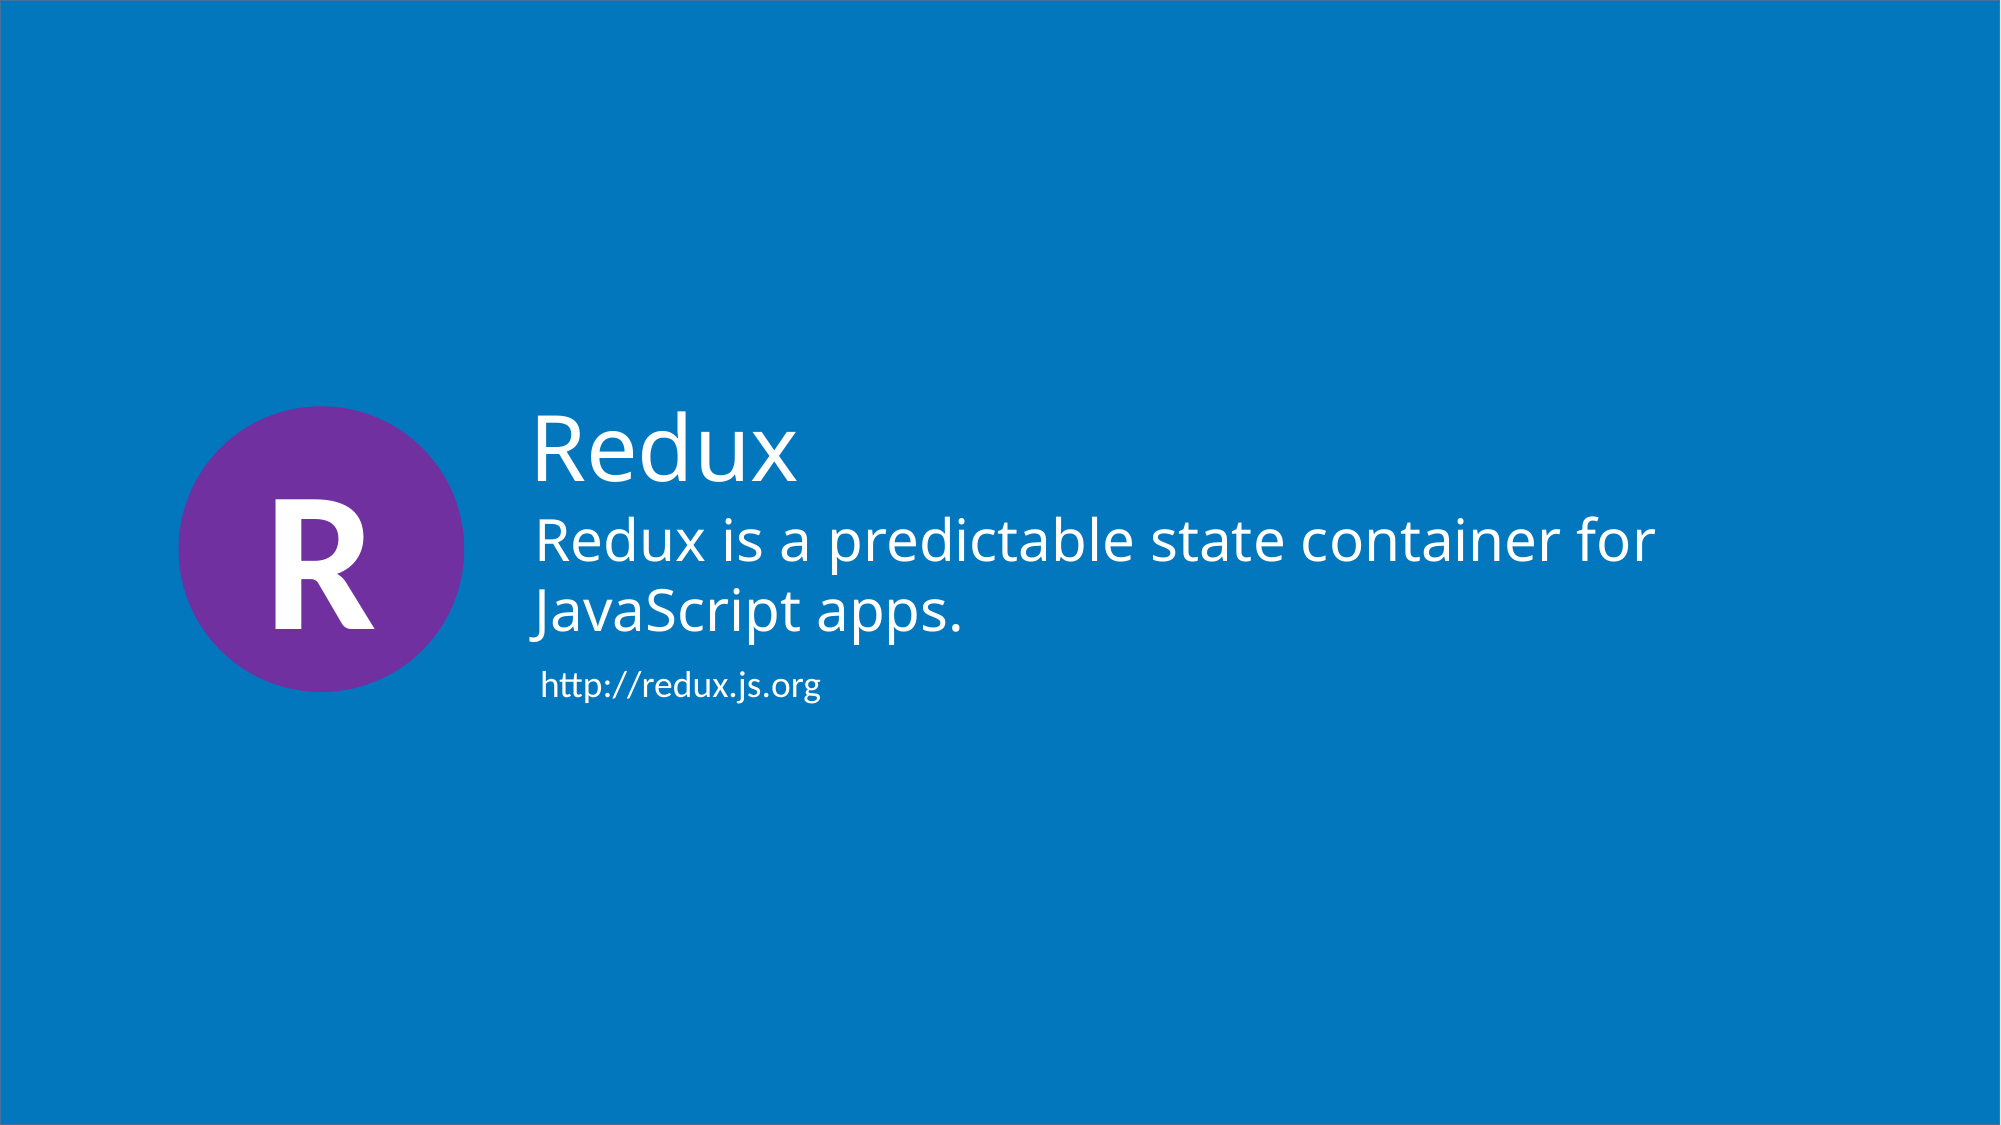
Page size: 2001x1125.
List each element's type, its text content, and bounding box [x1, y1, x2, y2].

list Redux is a predictable state container for JavaScript apps. [519, 495, 1823, 781]
text_box R [177, 405, 466, 694]
text_box http://redux.js.org [525, 652, 971, 712]
title Redux [514, 375, 1863, 529]
